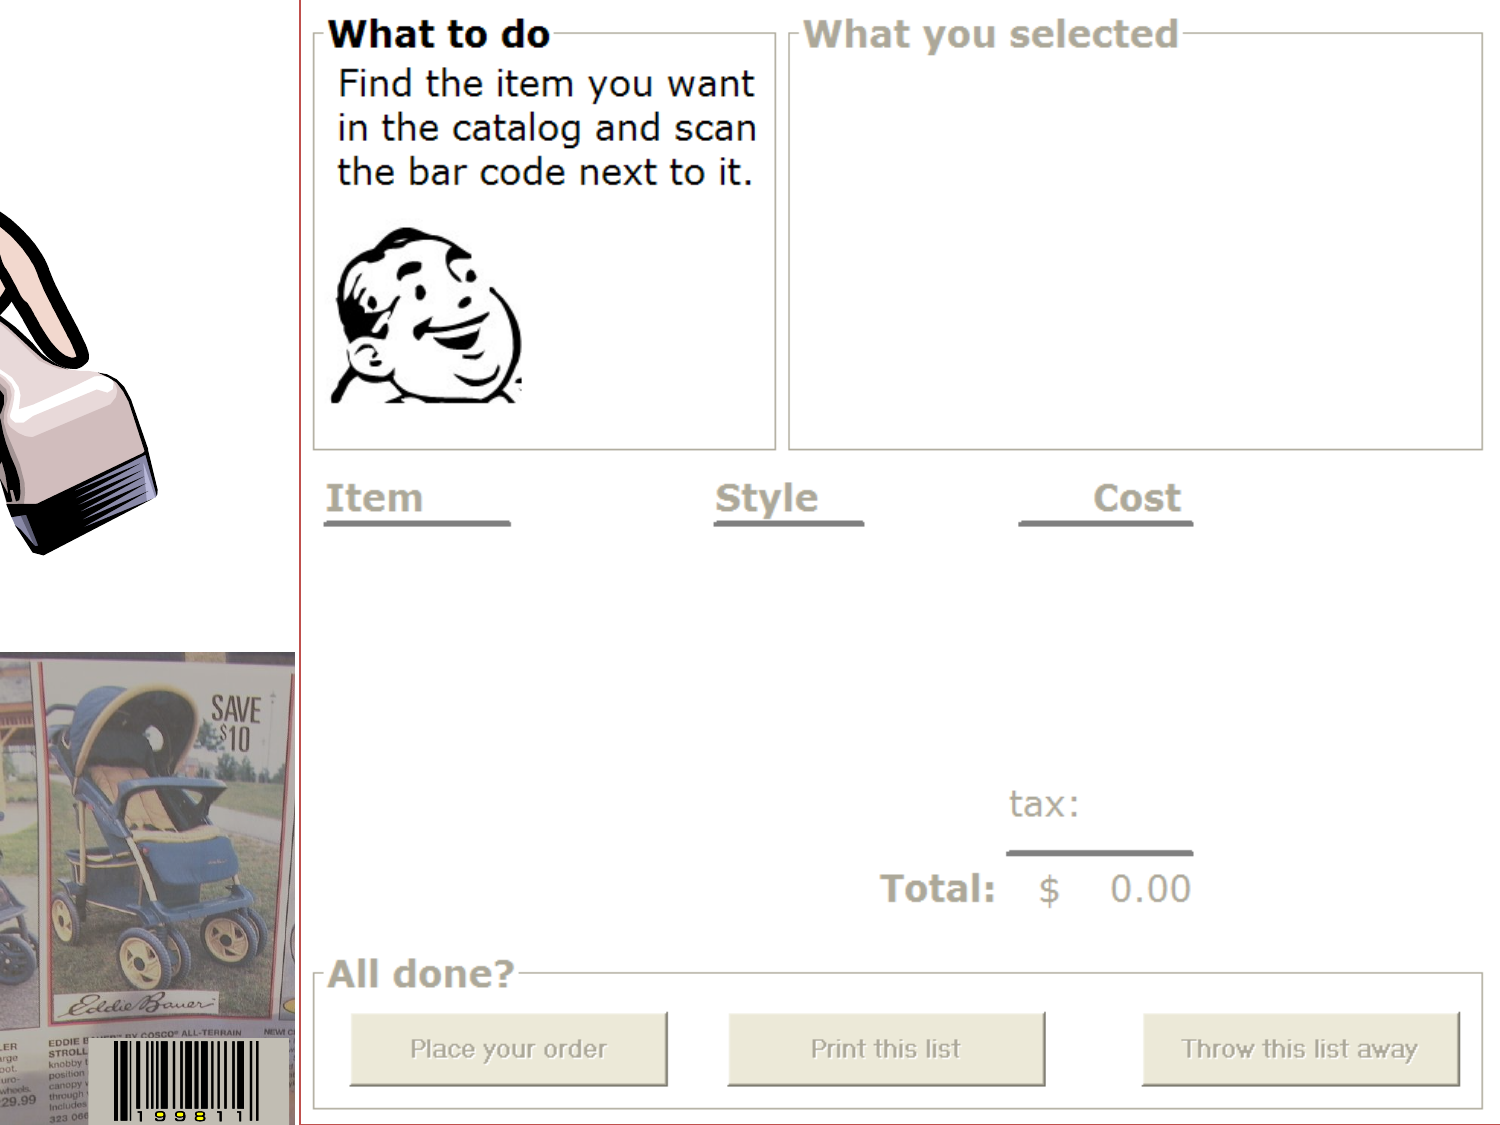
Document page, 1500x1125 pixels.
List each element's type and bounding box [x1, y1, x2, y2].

text_box [88, 1037, 290, 1125]
picture [0, 652, 295, 1125]
text_box [0, 77, 159, 556]
picture [300, 0, 1500, 1125]
